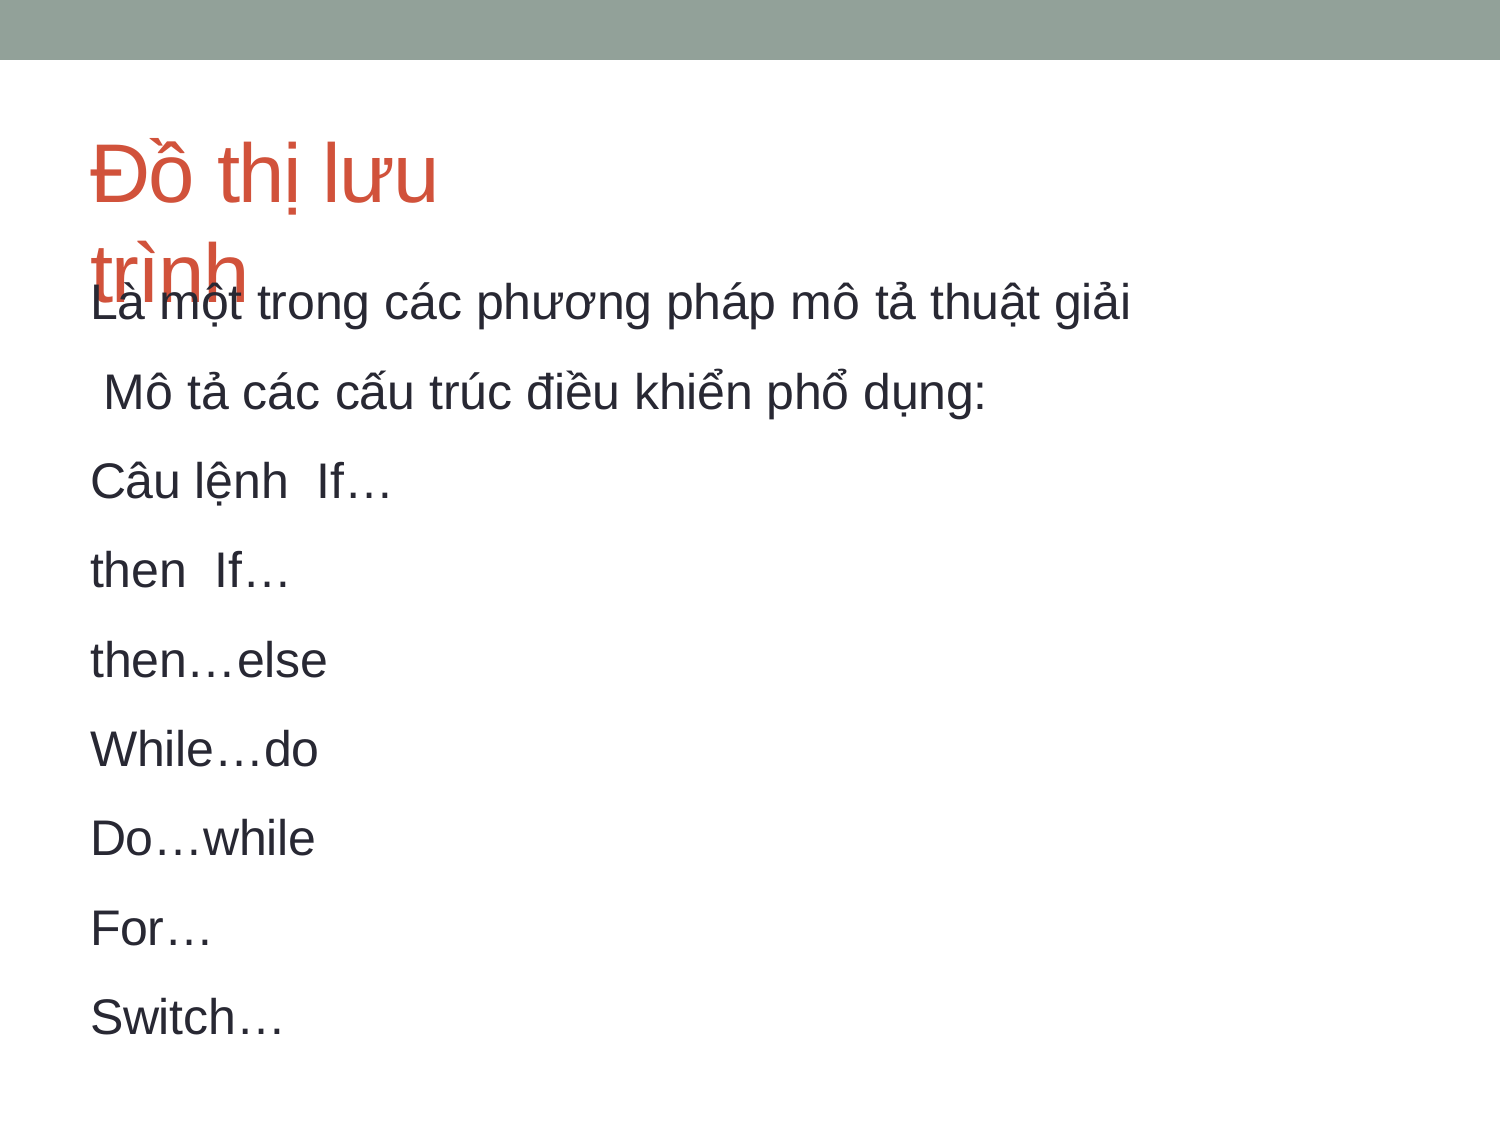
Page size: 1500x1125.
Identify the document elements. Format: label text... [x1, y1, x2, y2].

text_box Là một trong các phương pháp mô tả thuật giải Mô tả các cấu trúc điều khiển phổ dụng: Câu lệnh If…then If…then…else While…do Do…while For… Switch… [87, 238, 1137, 1045]
title Đồ thị lưu trình [87, 116, 613, 238]
